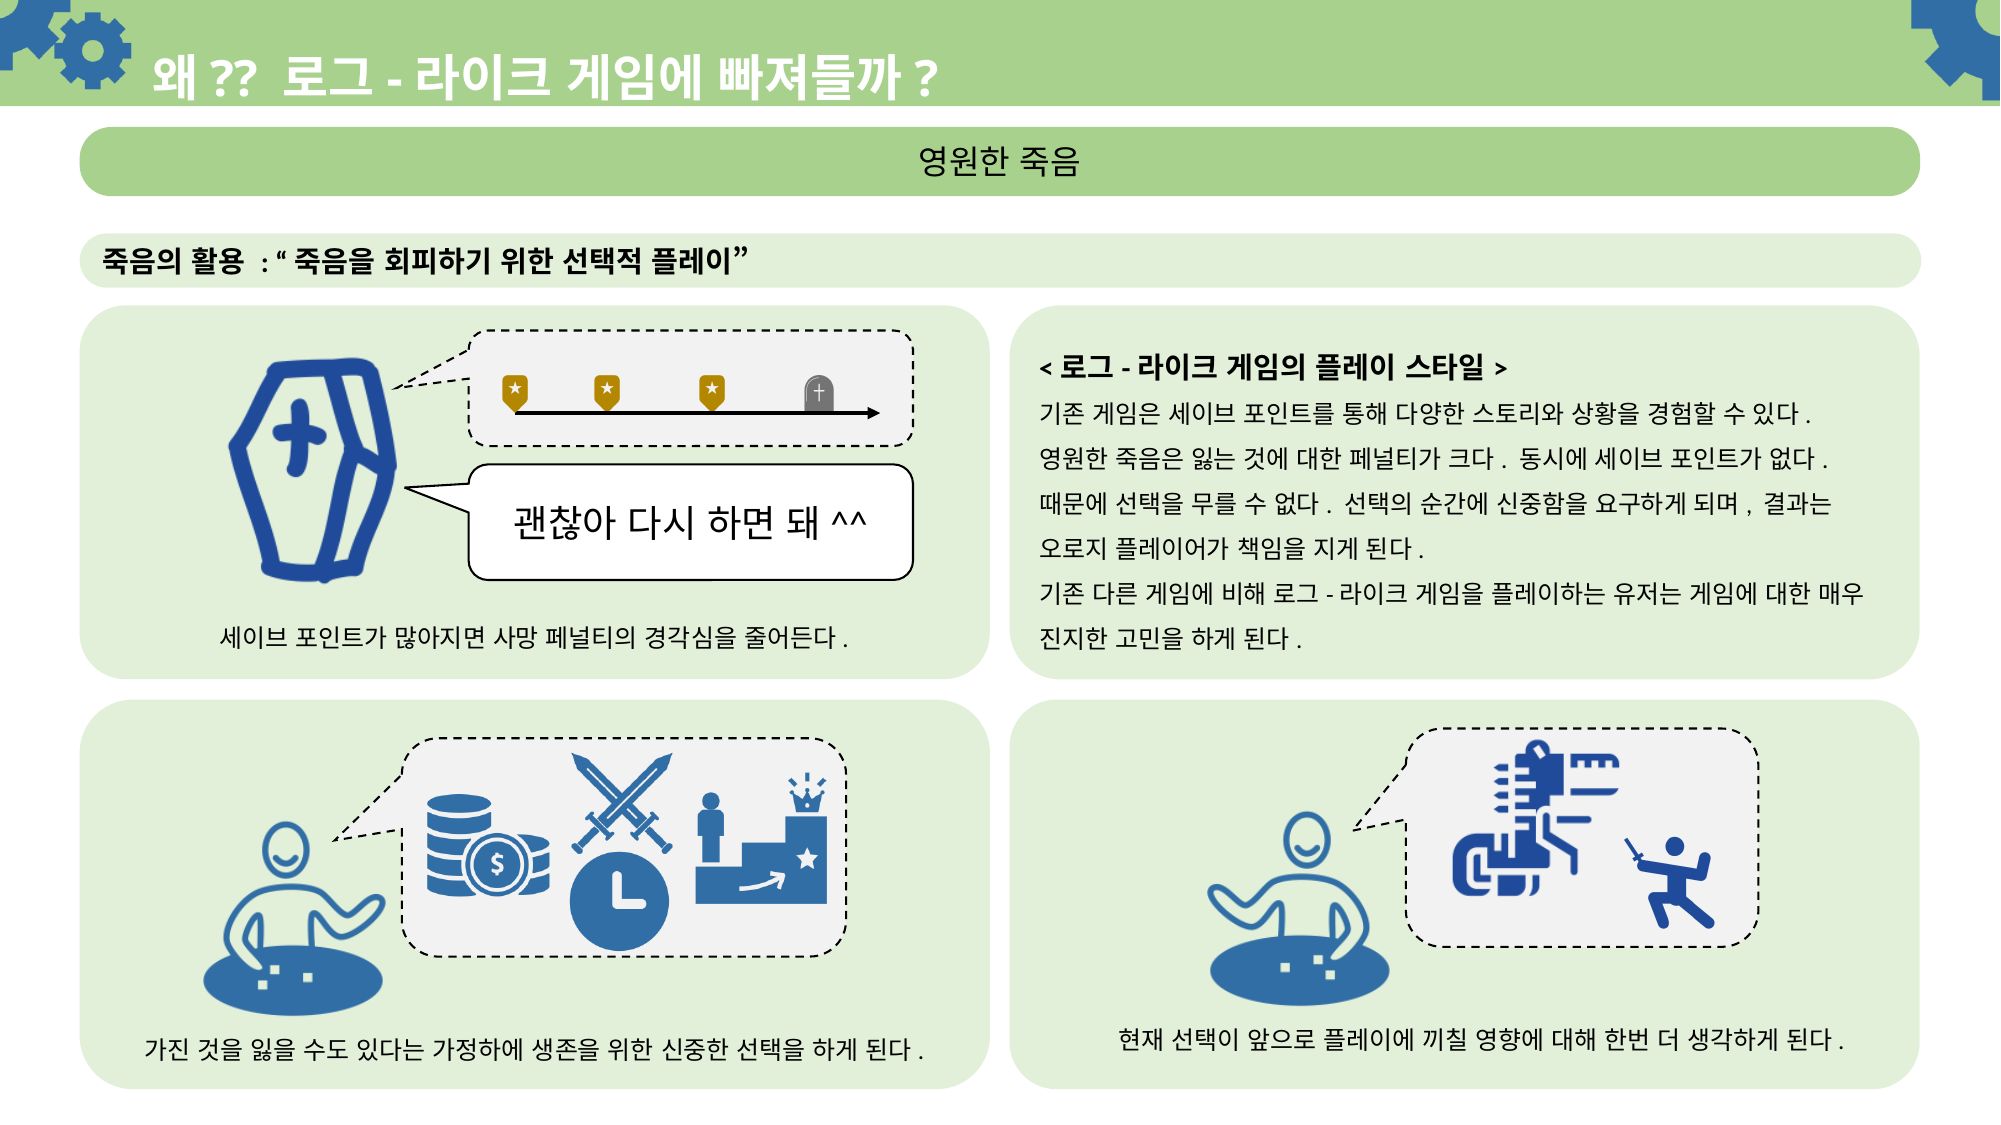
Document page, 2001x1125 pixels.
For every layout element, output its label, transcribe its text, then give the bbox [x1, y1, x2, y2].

text_box 영원한 죽음 [78, 125, 1922, 198]
text_box [78, 304, 991, 681]
picture [424, 740, 687, 968]
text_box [501, 374, 881, 414]
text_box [105, 738, 964, 1073]
picture [691, 768, 831, 908]
text_box 죽음의 활용 : “죽음을 회피하기 위한 선택적 플레이” [78, 232, 1923, 289]
text_box [1008, 698, 1921, 1091]
text_box 괜찮아 다시 하면 돼^^ [439, 463, 915, 582]
text_box [78, 698, 992, 1091]
picture [192, 350, 439, 597]
text_box 세이브 포인트가 많아지면 사망 페널티의 경각심을 줄어든다. [204, 615, 864, 660]
text_box <로그-라이크 게임의 플레이 스타일> 기존 게임은 세이브 포인트를 통해 다양한 스토리와 상황을 경험할 수 있다. 영원한 죽음은 잃는 것에 대한 페널티가 크다. 동시에 세이브 포인트가 없다. 때문에 선택을 무를 수 없다. 선택의 순간에 신중함을 요구하게 되며, 결과는 오로지 플레이어가 책임을 지게 된다. 기존 다른 게임에 비해 로그-라이크 게임을 플레이하는 유저는 게임에 대한 매우 진지한 고민을 하게 된다. [1008, 304, 1921, 681]
text_box [439, 329, 915, 448]
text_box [1083, 726, 1880, 1063]
title 왜?? 로그-라이크 게임에 빠져들까? [137, 22, 1863, 101]
